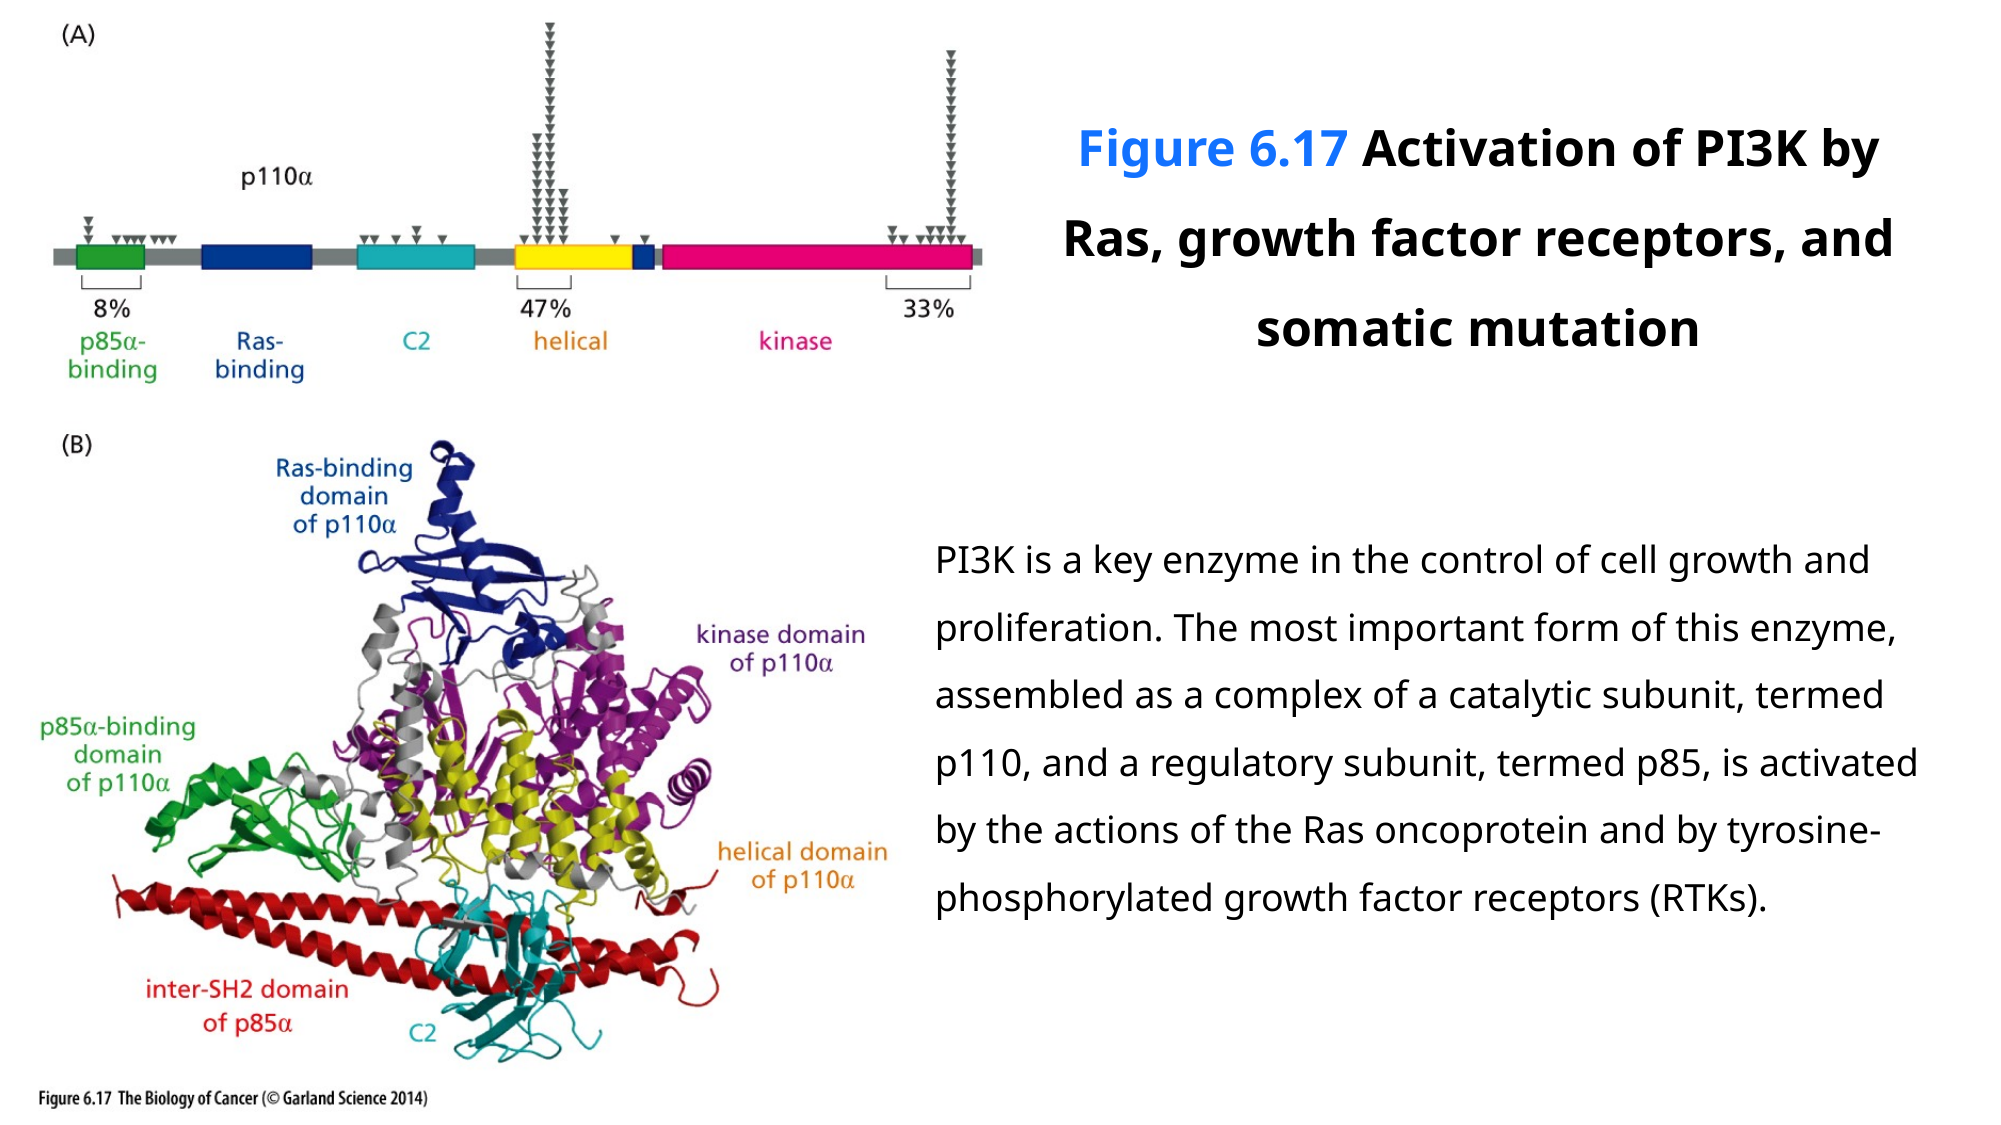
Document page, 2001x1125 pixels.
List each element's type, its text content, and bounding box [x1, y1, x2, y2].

text_box PI3K is a key enzyme in the control of cell growth and proliferation. The most important form of this enzyme, assembled as a complex of a catalytic subunit, termed p110, and a regulatory subunit, termed p85, is activated by the actions of the Ras oncoprotein and by tyrosine-phosphorylated growth factor receptors (RTKs). [993, 506, 1971, 927]
text_box Figure 6.17 Activation of PI3K by Ras, growth factor receptors, and somatic mutation [1012, 78, 1946, 364]
picture [30, 12, 993, 1113]
